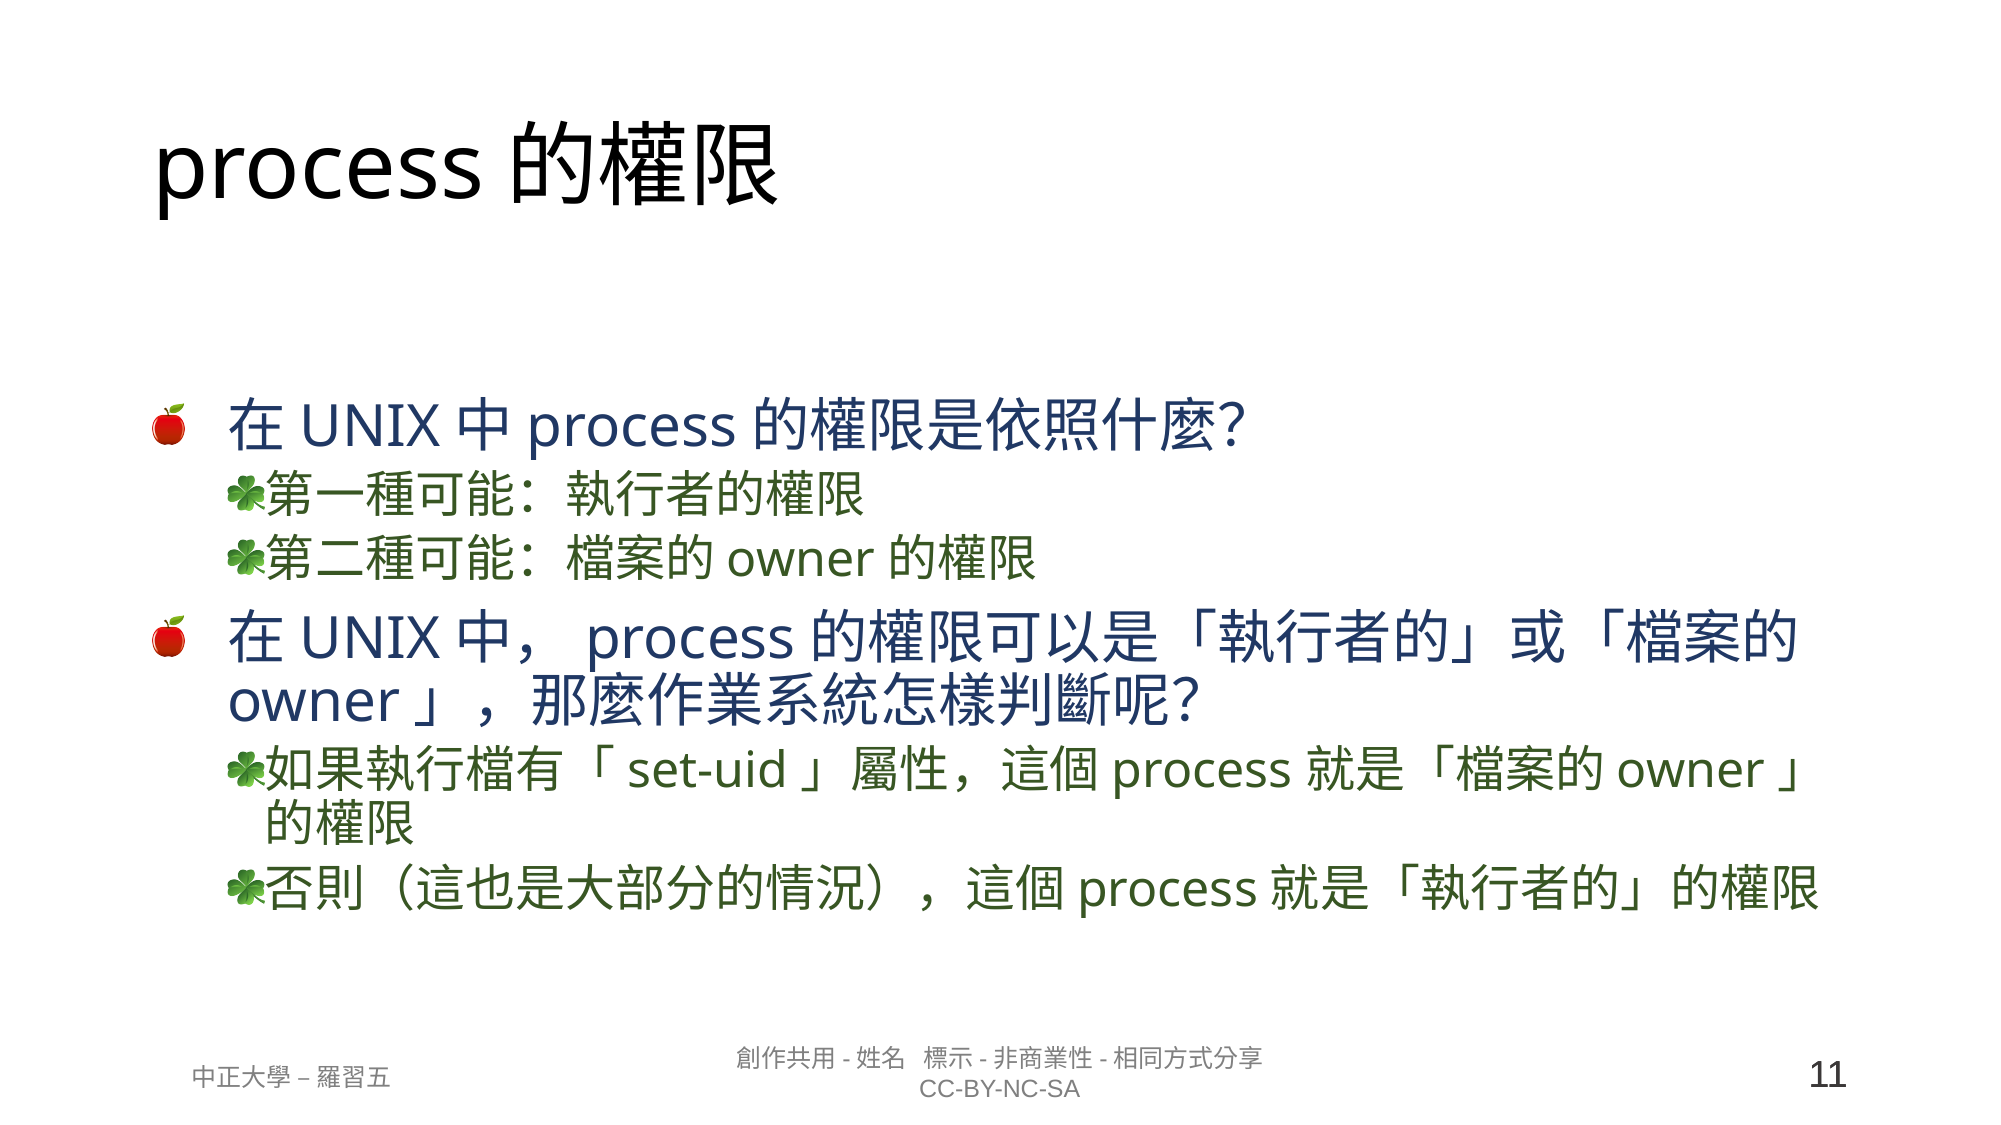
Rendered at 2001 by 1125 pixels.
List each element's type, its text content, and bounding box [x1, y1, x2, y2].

list 在UNIX中process的權限是依照什麼？ 第一種可能：執行者的權限 第二種可能：檔案的owner的權限 在UNIX中，process的權限可以是「執行者的」或「檔案的owner」，那麼作業系統怎樣判斷呢？ 如果執行檔有「set-uid」屬性，這個process就是「檔案的owner」的權限 否則（這也是大部分的情況），這個process就是「執行者的」的權限 [137, 299, 1863, 1014]
picture [227, 475, 263, 511]
picture [152, 403, 194, 445]
picture [227, 539, 263, 575]
picture [227, 751, 263, 787]
picture [152, 615, 194, 657]
title process的權限 [137, 59, 1863, 278]
picture [227, 869, 263, 905]
